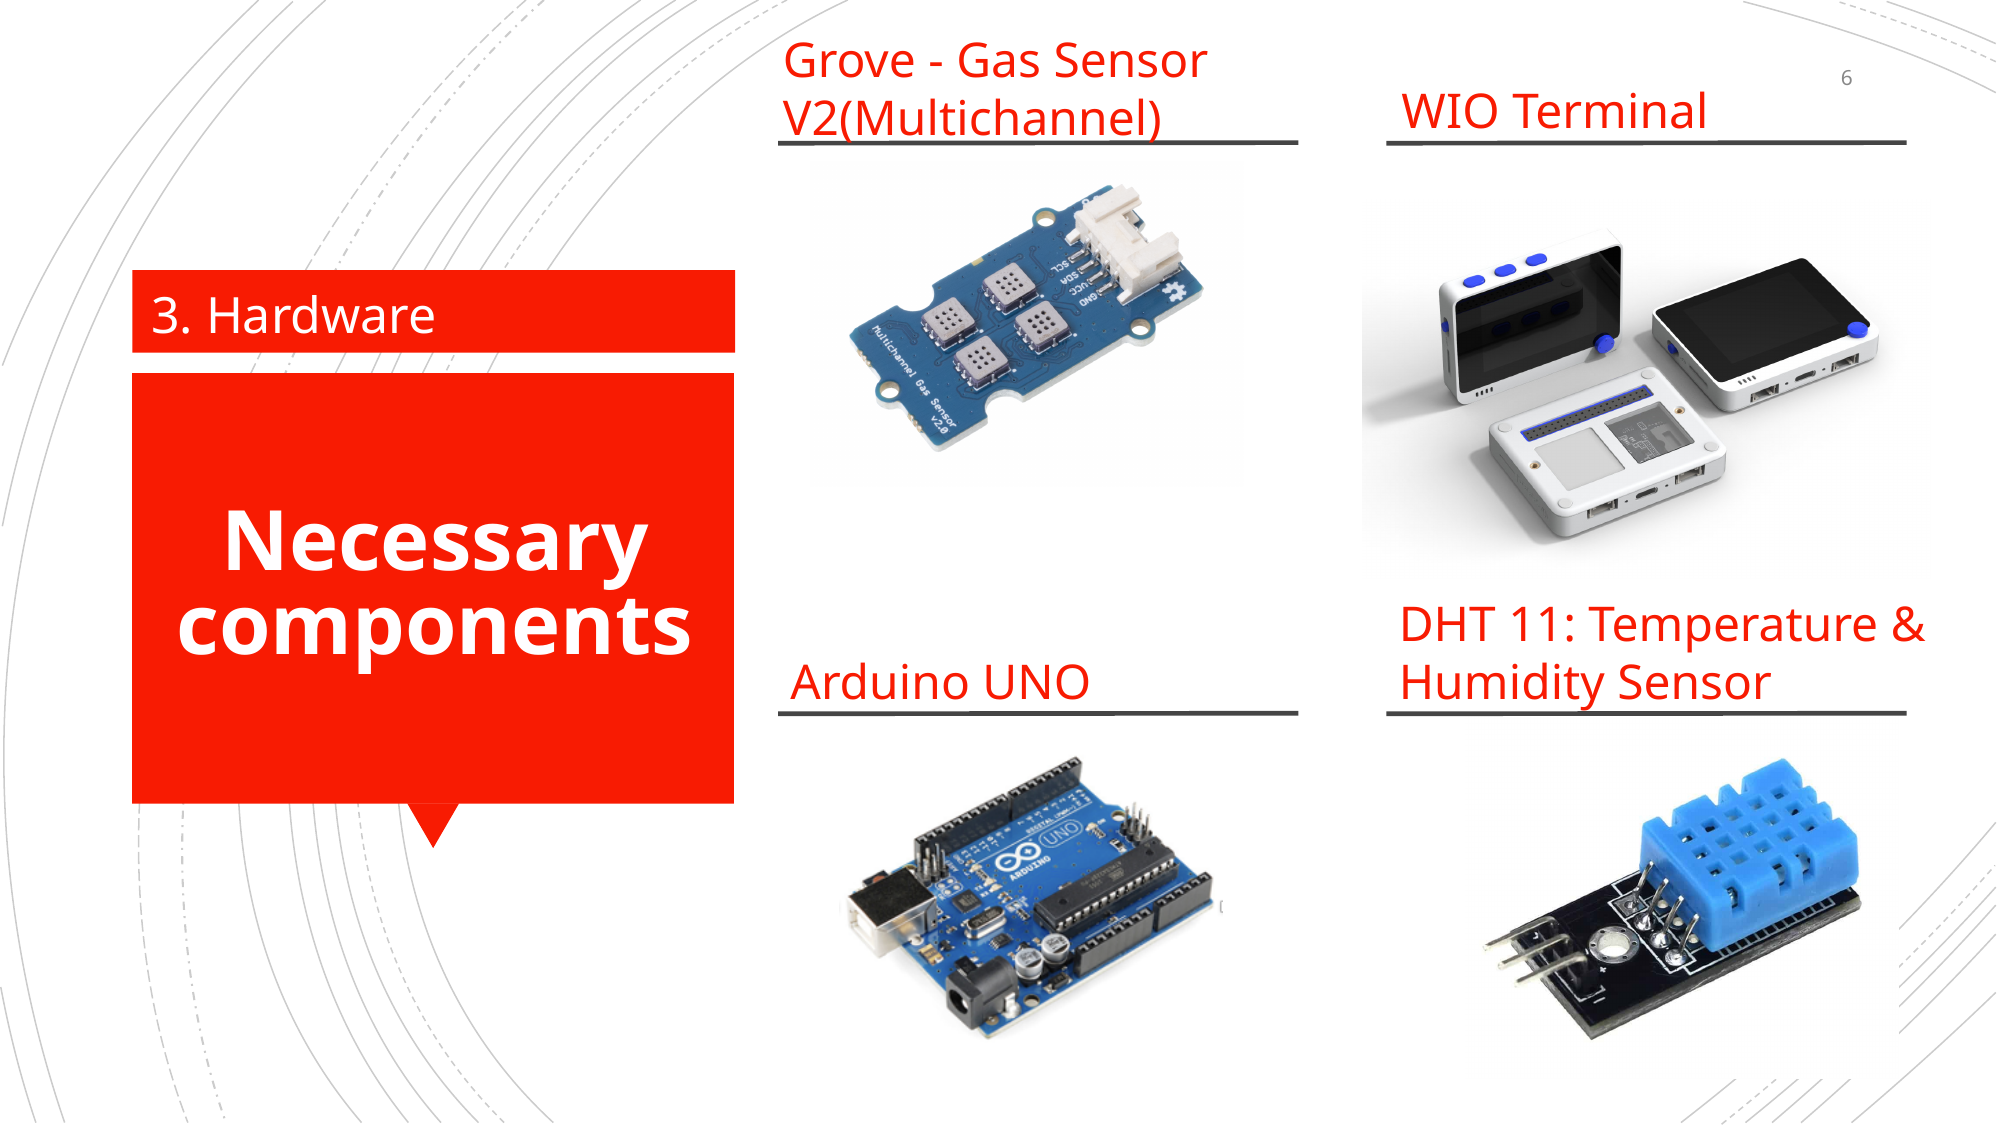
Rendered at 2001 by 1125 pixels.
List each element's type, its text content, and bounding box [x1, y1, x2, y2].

picture [839, 743, 1223, 1048]
text_box Arduino UNO [775, 636, 1302, 725]
text_box Grove - Gas Sensor V2(Multichannel) [768, 15, 1294, 203]
text_box DHT 11: Temperature & Humidity Sensor [1383, 578, 1952, 724]
picture [810, 161, 1244, 487]
picture [1464, 715, 1899, 1079]
text_box WIO Terminal [1386, 65, 1913, 153]
text_box 3. Hardware [135, 276, 730, 352]
picture [1362, 199, 1931, 580]
title Necessary components [128, 385, 743, 789]
slide_number 6 [1717, 52, 1868, 105]
